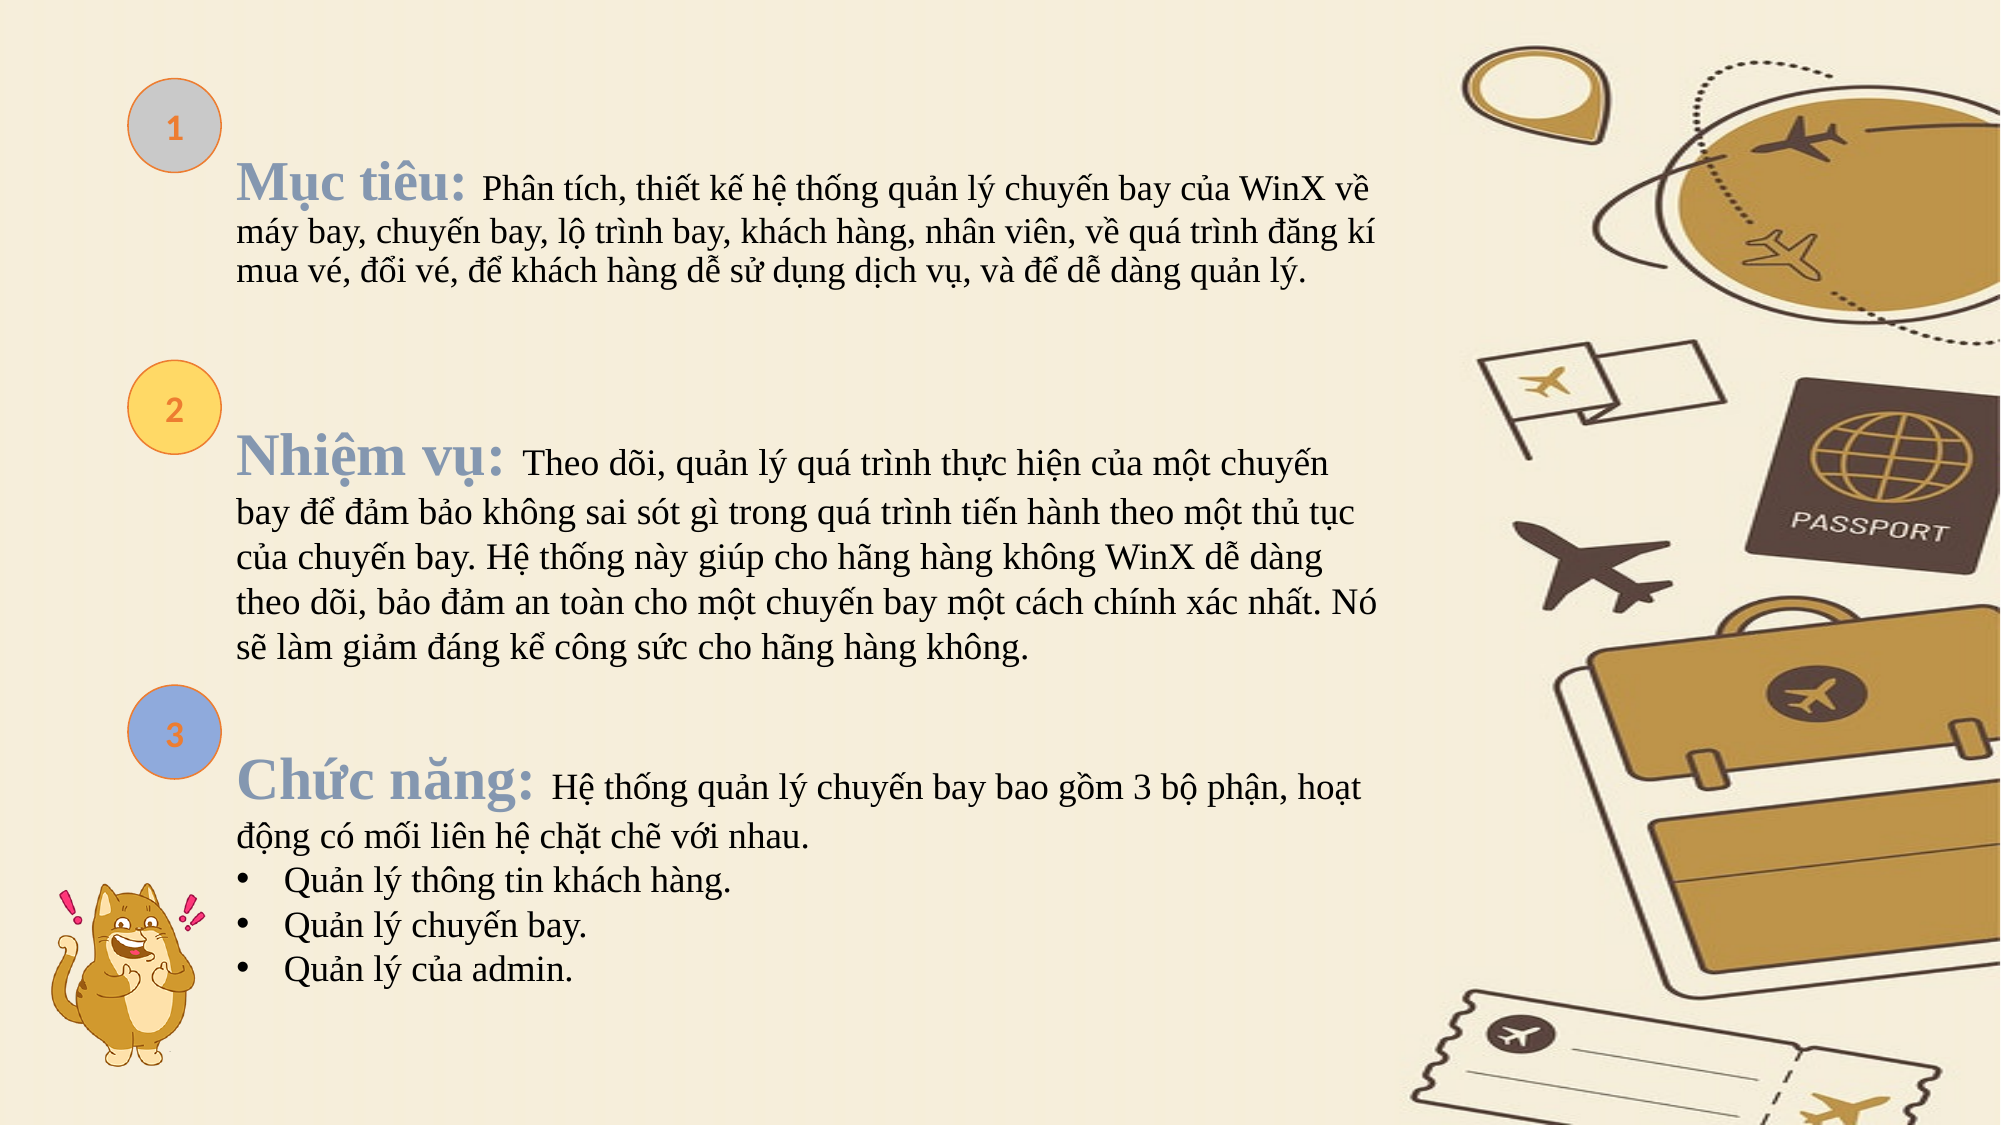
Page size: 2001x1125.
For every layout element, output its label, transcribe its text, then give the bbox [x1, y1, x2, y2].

text_box 2 [127, 360, 222, 455]
text_box 3 [127, 685, 222, 779]
title Mục tiêu: Phân tích, thiết kế hệ thống quản lý chuyến bay của WinX về máy bay, chuyến bay, lộ trình bay, khách hàng, nhân viên, về quá trình đăng kí mua vé, đổi vé, để khách hàng dễ sử dụng dịch vụ, và để dễ dàng quản lý. [221, 125, 1402, 361]
text_box Chức năng: Hệ thống quản lý chuyến bay bao gồm 3 bộ phận, hoạt động có mối liên hệ chặt chẽ với nhau. Quản lý thông tin khách hàng. Quản lý chuyến bay. Quản lý của admin. [221, 732, 1402, 1000]
text_box 1 [127, 78, 222, 173]
picture [35, 881, 222, 1068]
text_box Nhiệm vụ: Theo dõi, quản lý quá trình thực hiện của một chuyến bay để đảm bảo không sai sót gì trong quá trình tiến hành theo một thủ tục của chuyến bay. Hệ thống này giúp cho hãng hàng không WinX dễ dàng theo dõi, bảo đảm an toàn cho một chuyến bay một cách chính xác nhất. Nó sẽ làm giảm đáng kể công sức cho hãng hàng không. [221, 407, 1402, 686]
